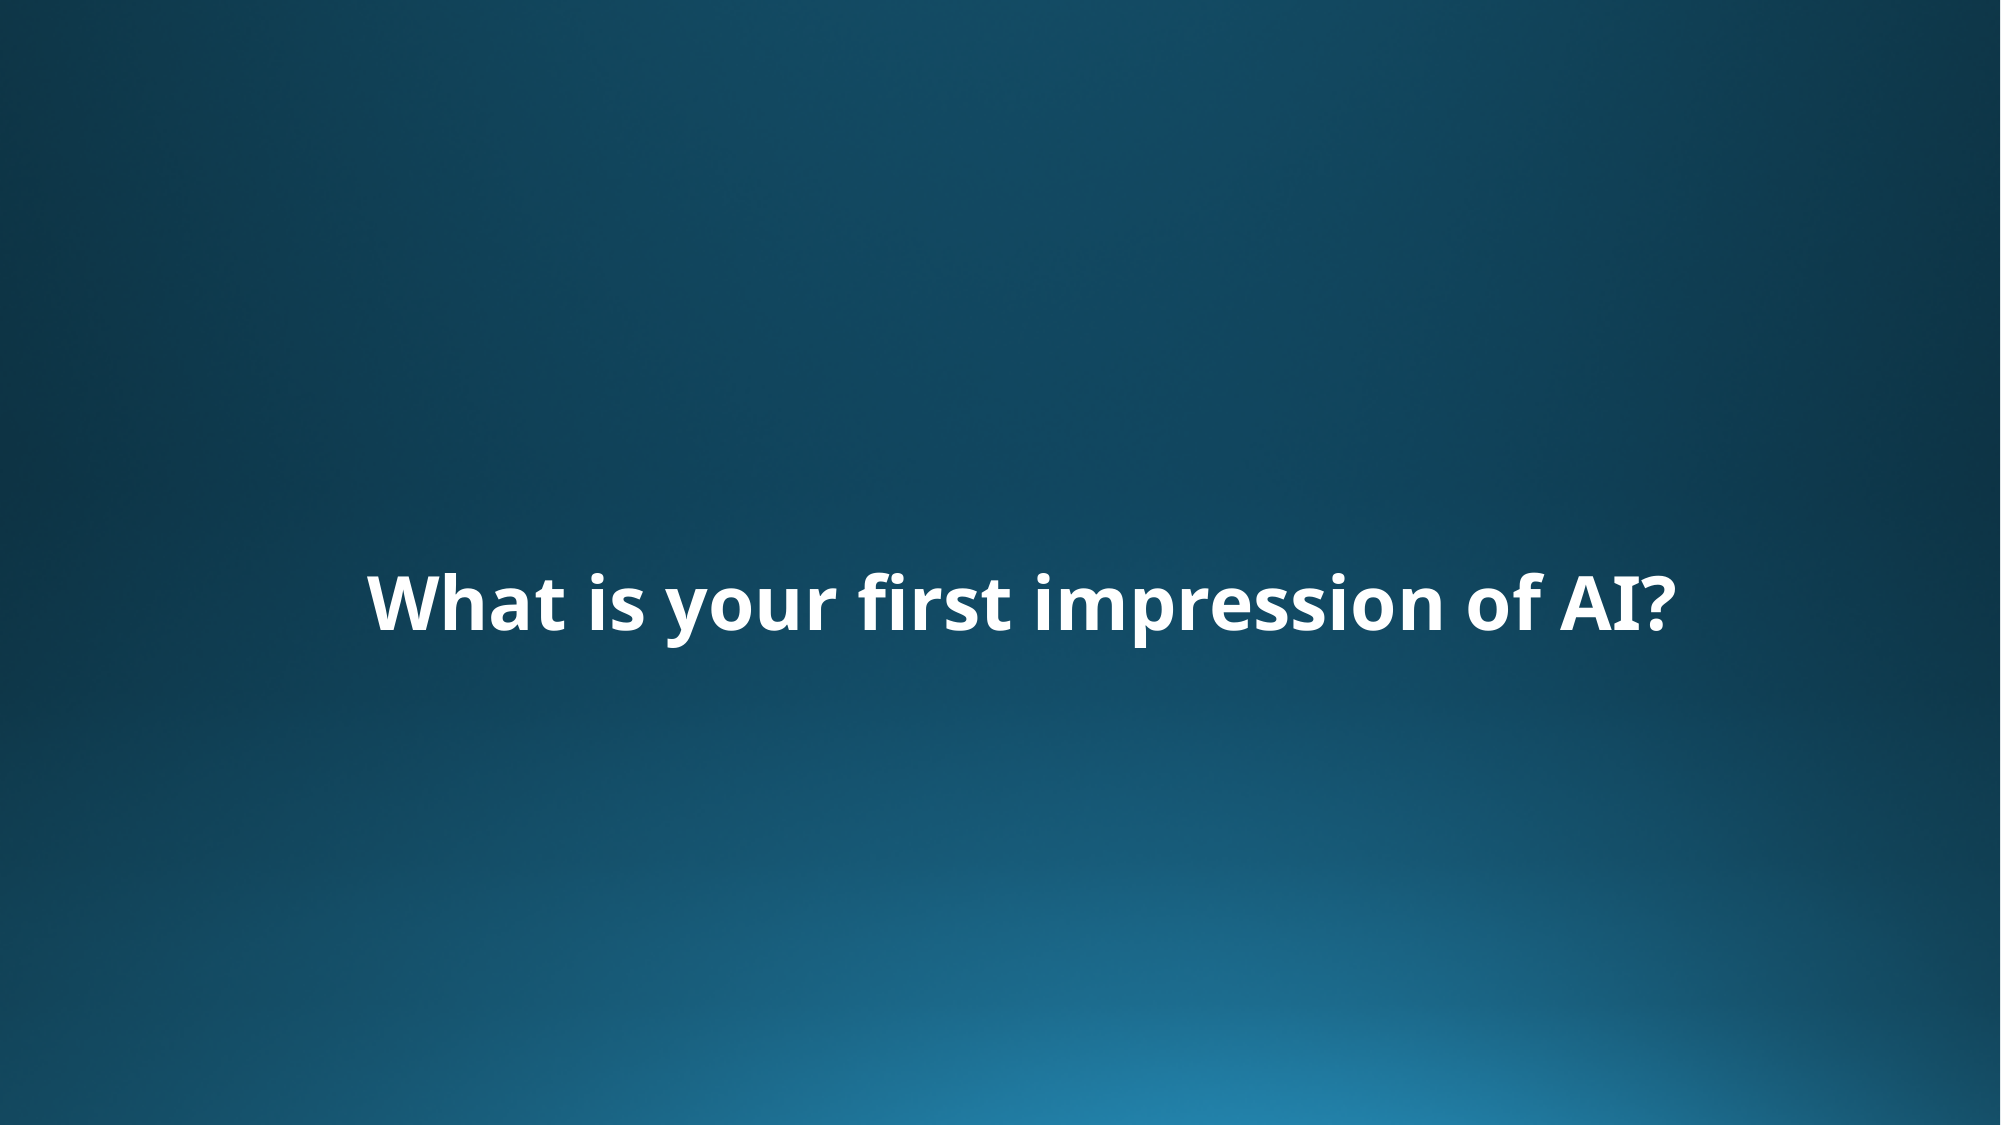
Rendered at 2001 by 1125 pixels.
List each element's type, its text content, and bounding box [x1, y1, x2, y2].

list What is your first impression of AI? [183, 299, 1863, 1014]
picture [0, 0, 2001, 1125]
